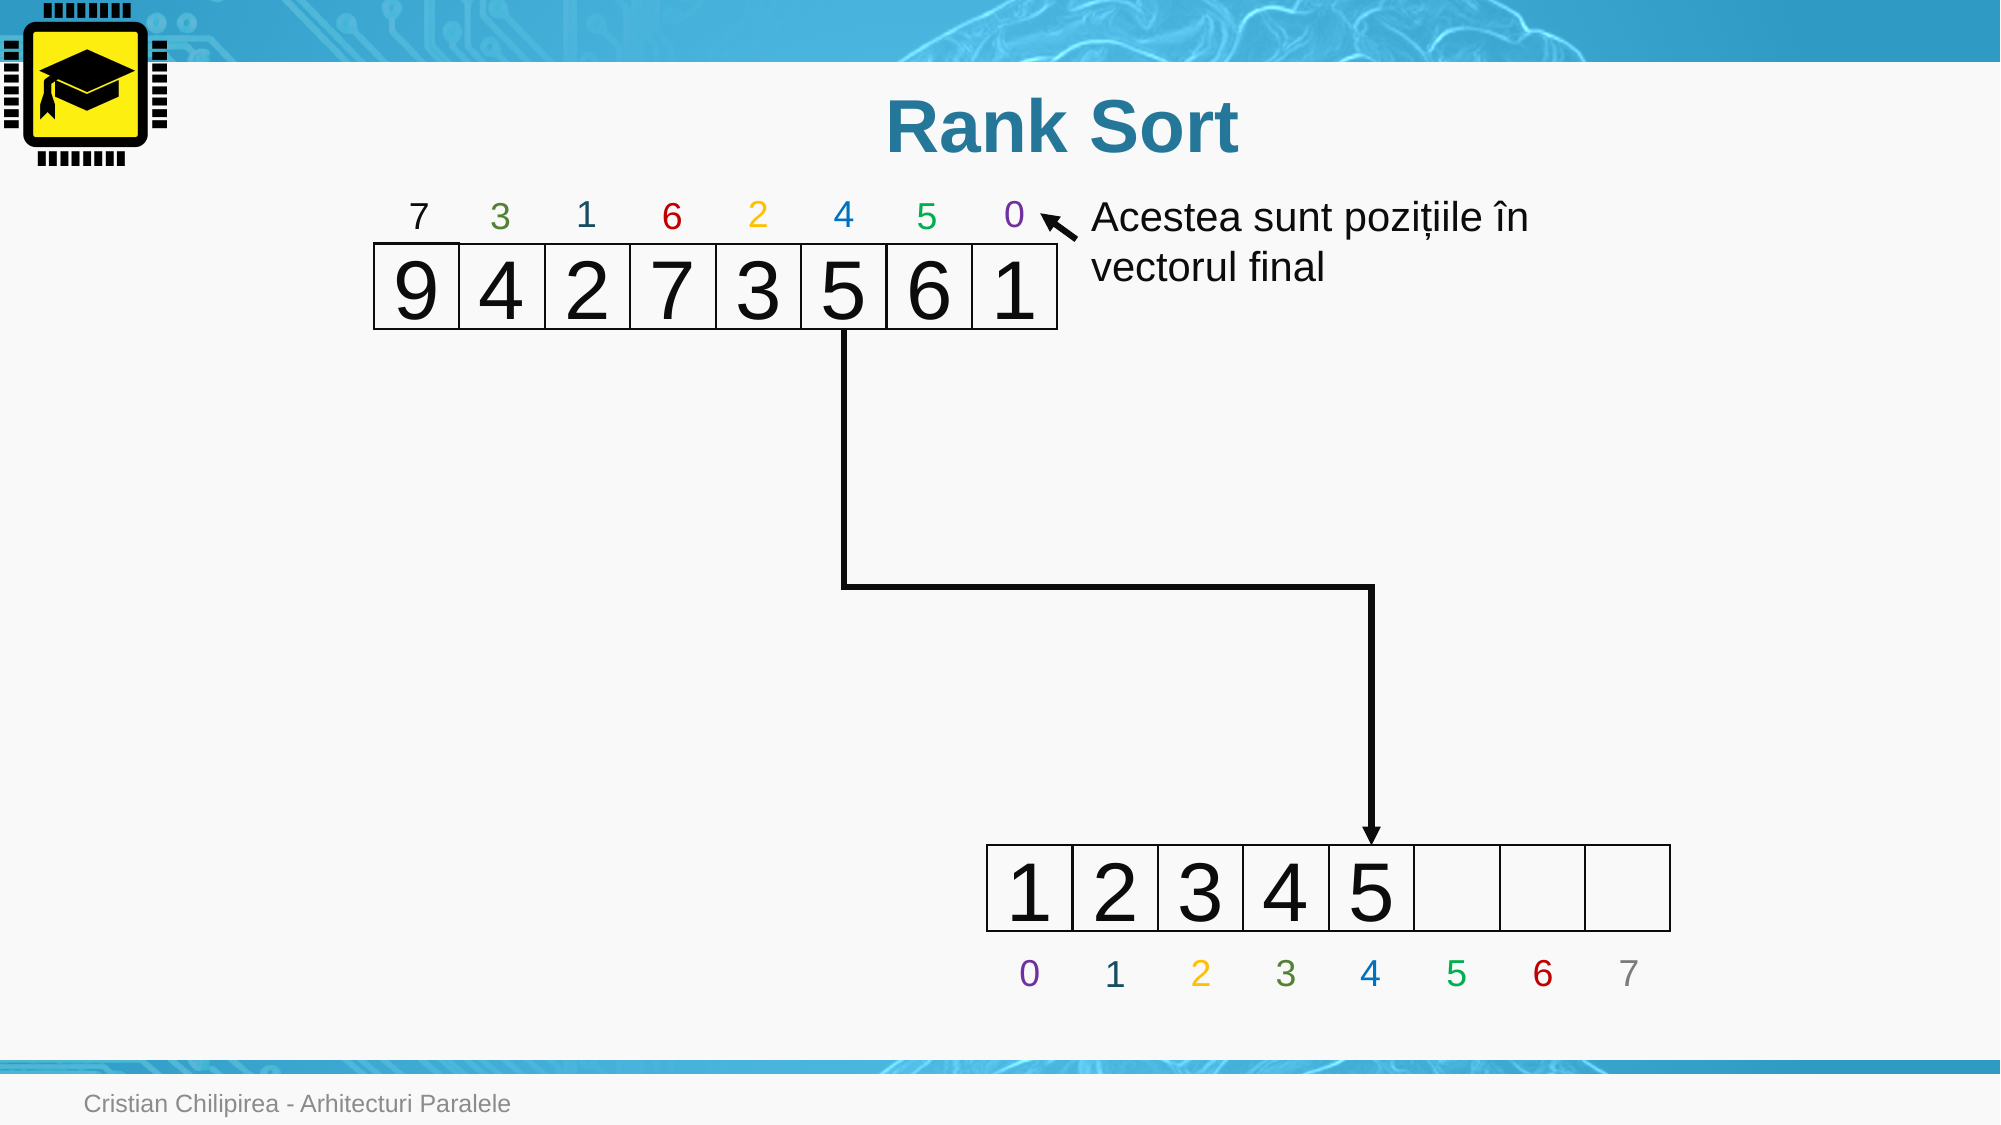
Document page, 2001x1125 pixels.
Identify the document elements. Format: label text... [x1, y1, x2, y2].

text_box 7 [394, 184, 445, 245]
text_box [849, 323, 1366, 852]
text_box 7 [1603, 941, 1655, 1002]
text_box 5 [1328, 844, 1413, 932]
text_box 2 [1175, 941, 1227, 1002]
text_box [1499, 844, 1584, 932]
text_box 1 [986, 852, 1072, 932]
title Rank Sort [170, 76, 1955, 180]
picture [0, 0, 2000, 166]
text_box 4 [1242, 852, 1328, 932]
picture [0, 1060, 2000, 1074]
text_box 3 [475, 184, 526, 245]
text_box 0 [1004, 941, 1056, 1002]
text_box 4 [1345, 941, 1396, 1002]
text_box 0 [989, 182, 1040, 243]
text_box 2 [733, 182, 784, 243]
text_box 5 [1431, 941, 1483, 1002]
text_box 4 [458, 243, 544, 330]
footer Cristian Chilipirea - Arhitecturi Paralele [68, 1083, 1542, 1125]
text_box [1040, 213, 1077, 240]
text_box 6 [1517, 941, 1569, 1002]
text_box 1 [971, 243, 1058, 323]
text_box 6 [647, 184, 698, 245]
text_box 1 [1090, 942, 1141, 1003]
text_box Acestea sunt pozițiile în vectorul final [1076, 181, 1699, 297]
text_box 3 [1260, 941, 1312, 1002]
text_box 2 [544, 243, 629, 330]
text_box 9 [373, 242, 460, 330]
text_box 6 [885, 243, 971, 323]
text_box 4 [818, 182, 870, 243]
text_box 1 [561, 182, 612, 243]
text_box 5 [901, 184, 953, 245]
text_box 7 [629, 243, 715, 330]
text_box 3 [715, 243, 800, 330]
text_box [1584, 844, 1671, 932]
text_box 2 [1072, 852, 1157, 932]
text_box 3 [1157, 852, 1242, 932]
text_box 5 [800, 243, 885, 330]
text_box [1413, 844, 1499, 932]
